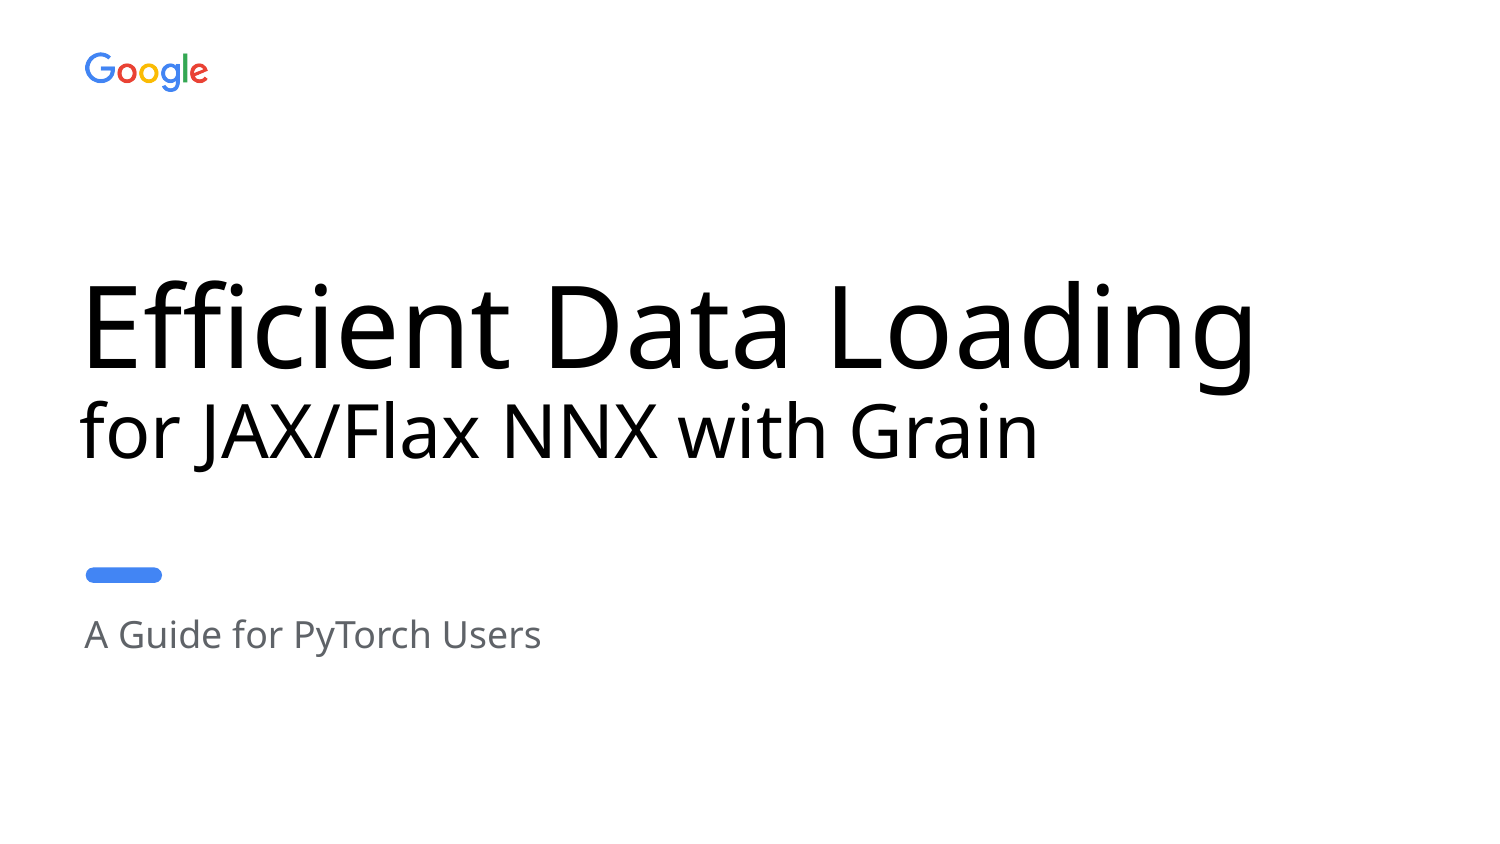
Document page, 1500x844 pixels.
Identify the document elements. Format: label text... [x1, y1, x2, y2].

picture [85, 52, 208, 92]
subtitle A Guide for PyTorch Users [69, 609, 1354, 659]
title Efficient Data Loading for JAX/Flax NNX with Grain [64, 172, 1349, 490]
